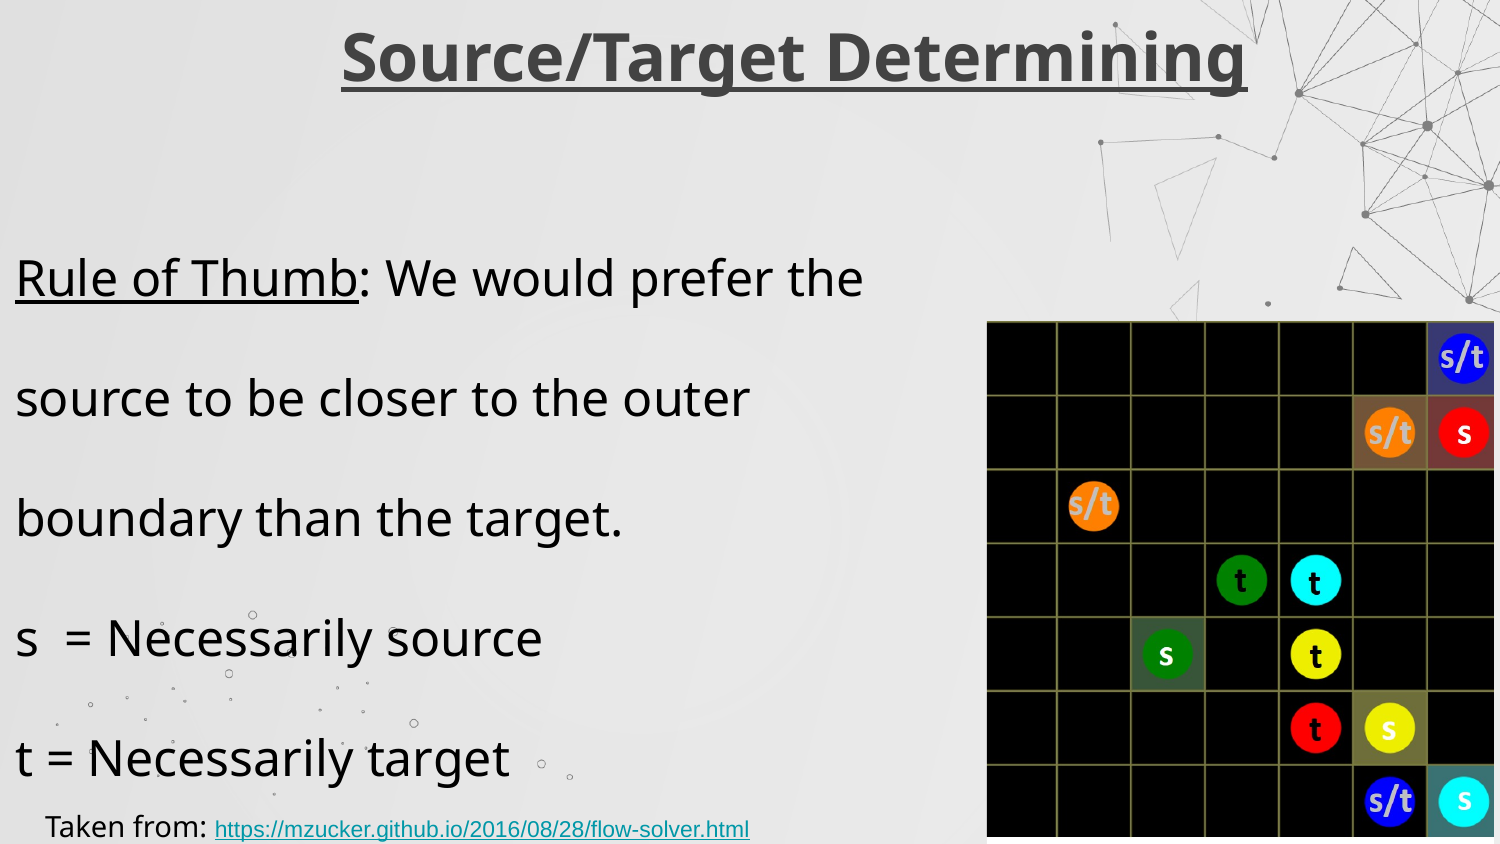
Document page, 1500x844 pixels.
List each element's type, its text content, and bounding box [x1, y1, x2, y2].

title Source/Target Determining [289, 0, 1300, 156]
text_box Rule of Thumb: We would prefer the source to be closer to the outer boundary than the target. s = Necessarily source t = Necessarily target s/t = can be source or target [0, 170, 987, 844]
picture [0, 0, 1500, 844]
text_box Taken from: https://mzucker.github.io/2016/08/28/flow-solver.html [30, 793, 981, 832]
